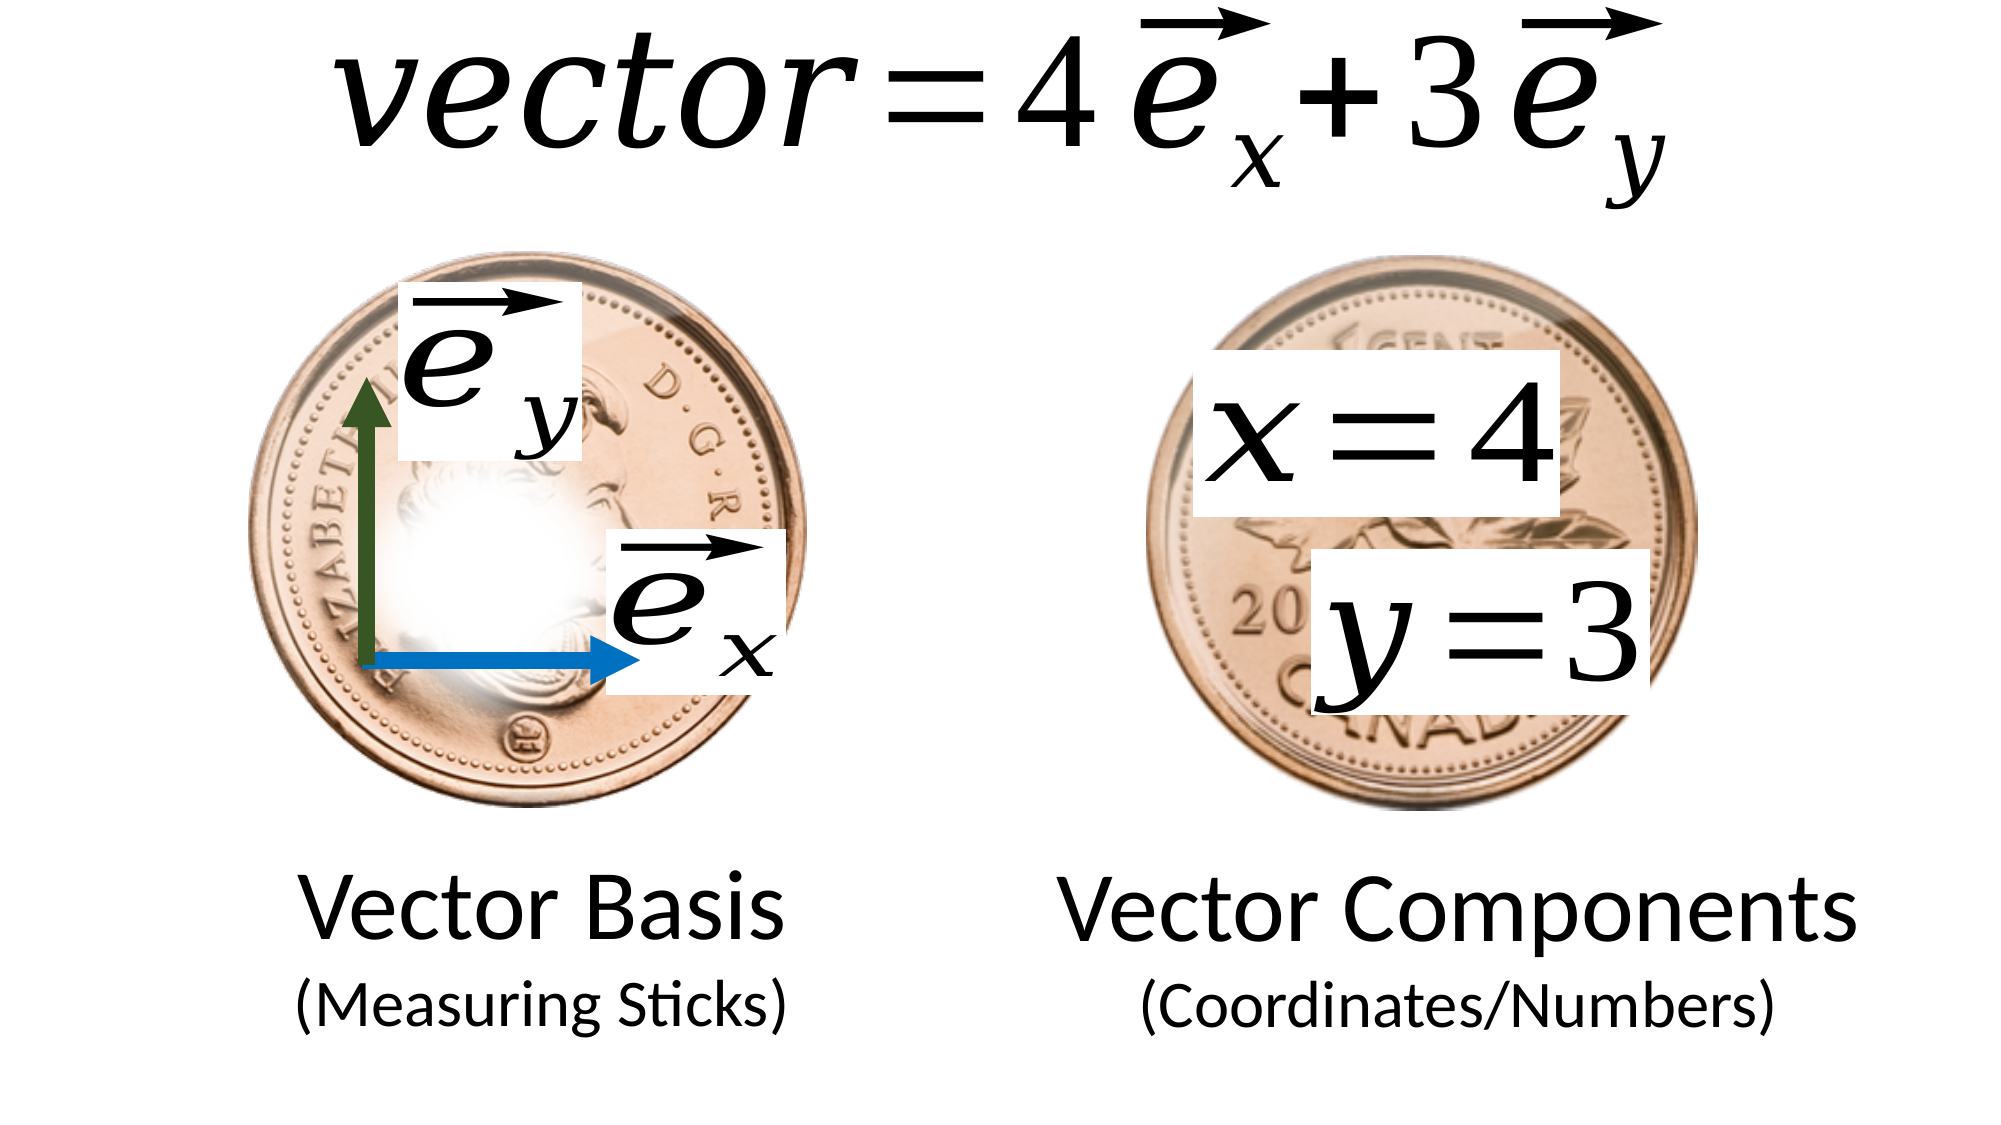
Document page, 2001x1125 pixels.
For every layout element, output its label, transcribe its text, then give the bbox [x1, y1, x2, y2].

picture [1146, 255, 1698, 811]
text_box Vector Basis (Measuring Sticks) [279, 832, 805, 1048]
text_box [291, 282, 787, 770]
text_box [361, 377, 641, 666]
picture [248, 251, 807, 808]
text_box Vector Components (Coordinates/Numbers) [1041, 833, 1876, 1049]
